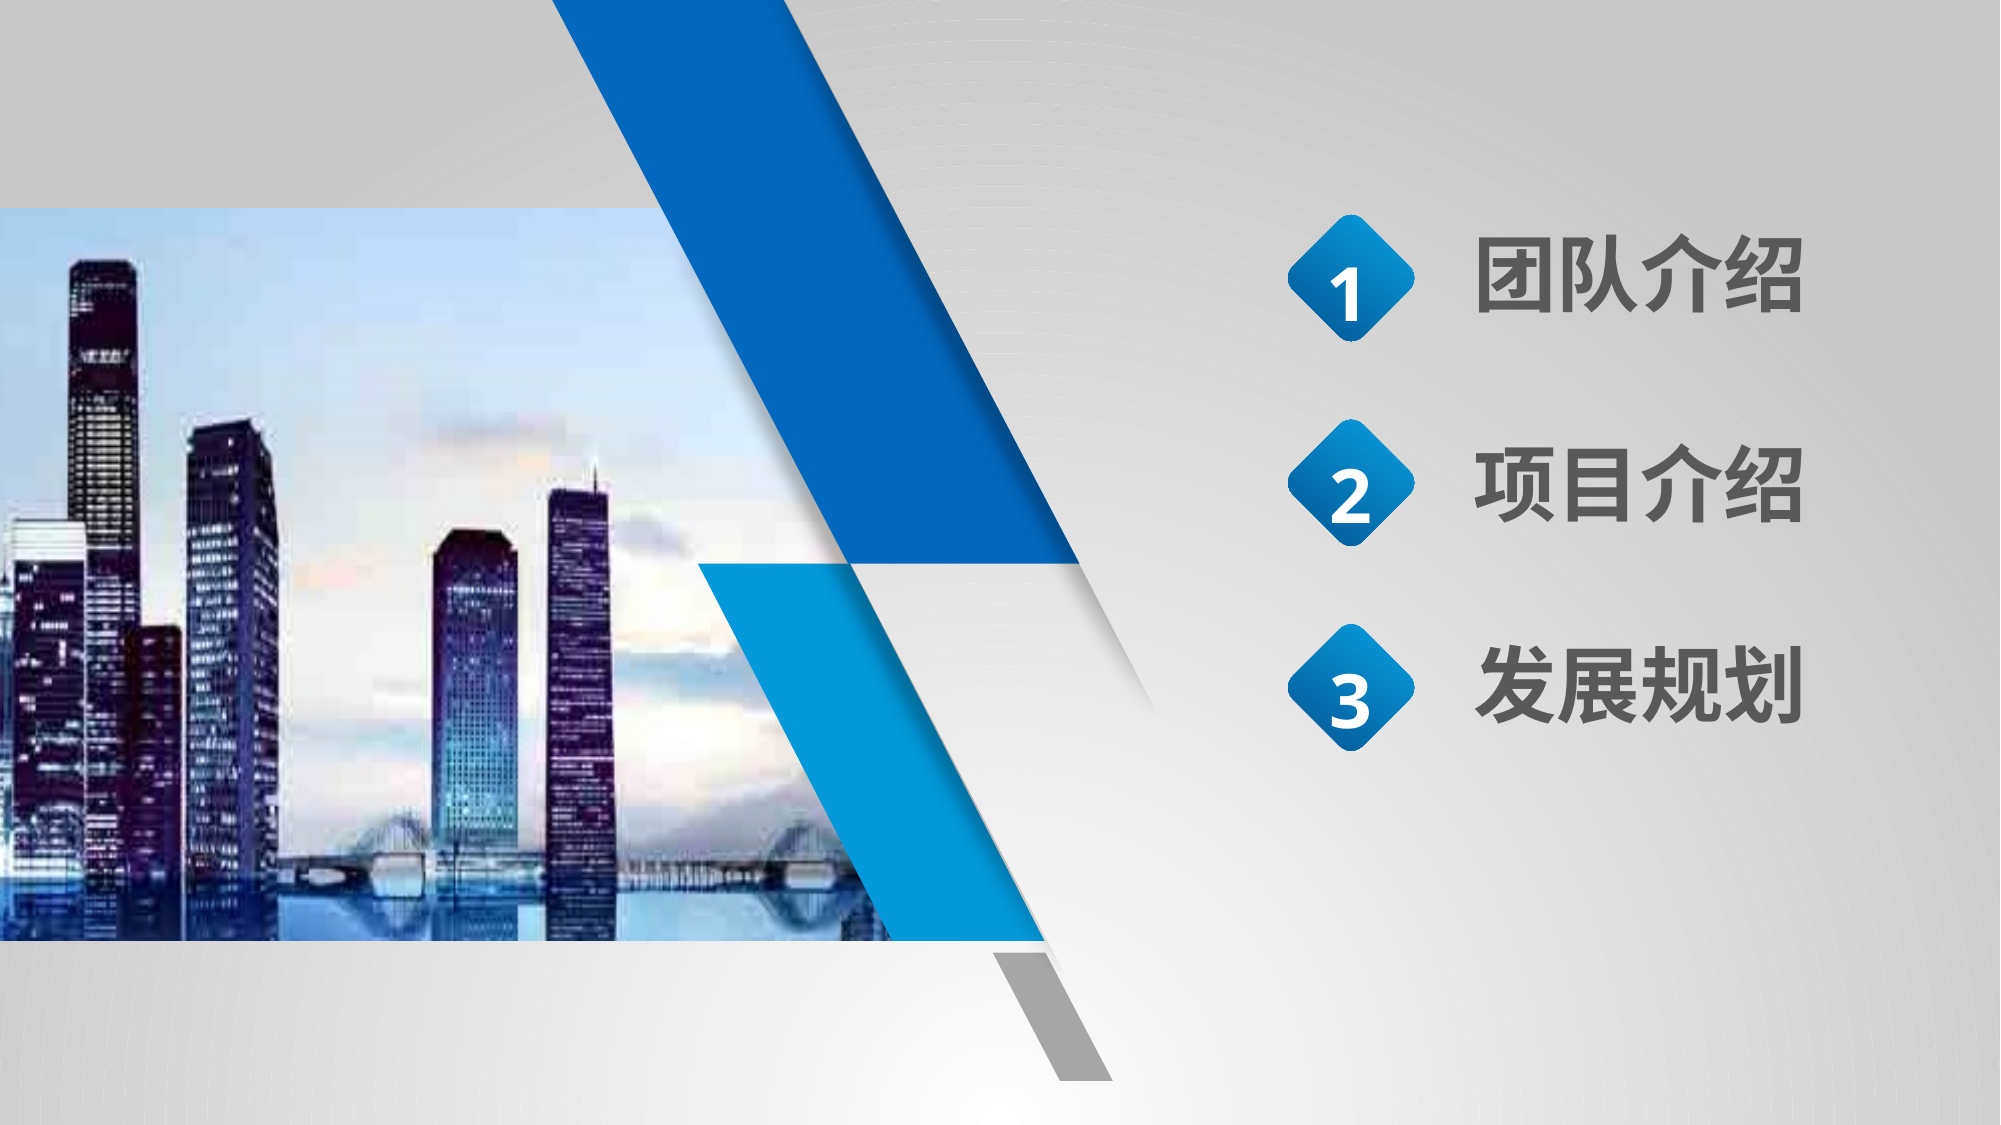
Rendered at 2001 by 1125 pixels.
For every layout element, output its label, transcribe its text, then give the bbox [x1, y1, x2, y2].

text_box 项目介绍 [1458, 425, 1822, 540]
picture [0, 208, 697, 941]
text_box [1041, 995, 1115, 1082]
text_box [1301, 433, 1401, 547]
text_box 发展规划 [1458, 625, 1822, 741]
text_box 团队介绍 [1458, 214, 1822, 330]
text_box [1301, 228, 1401, 346]
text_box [697, 782, 1045, 1048]
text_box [552, 0, 1080, 782]
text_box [1301, 637, 1401, 752]
